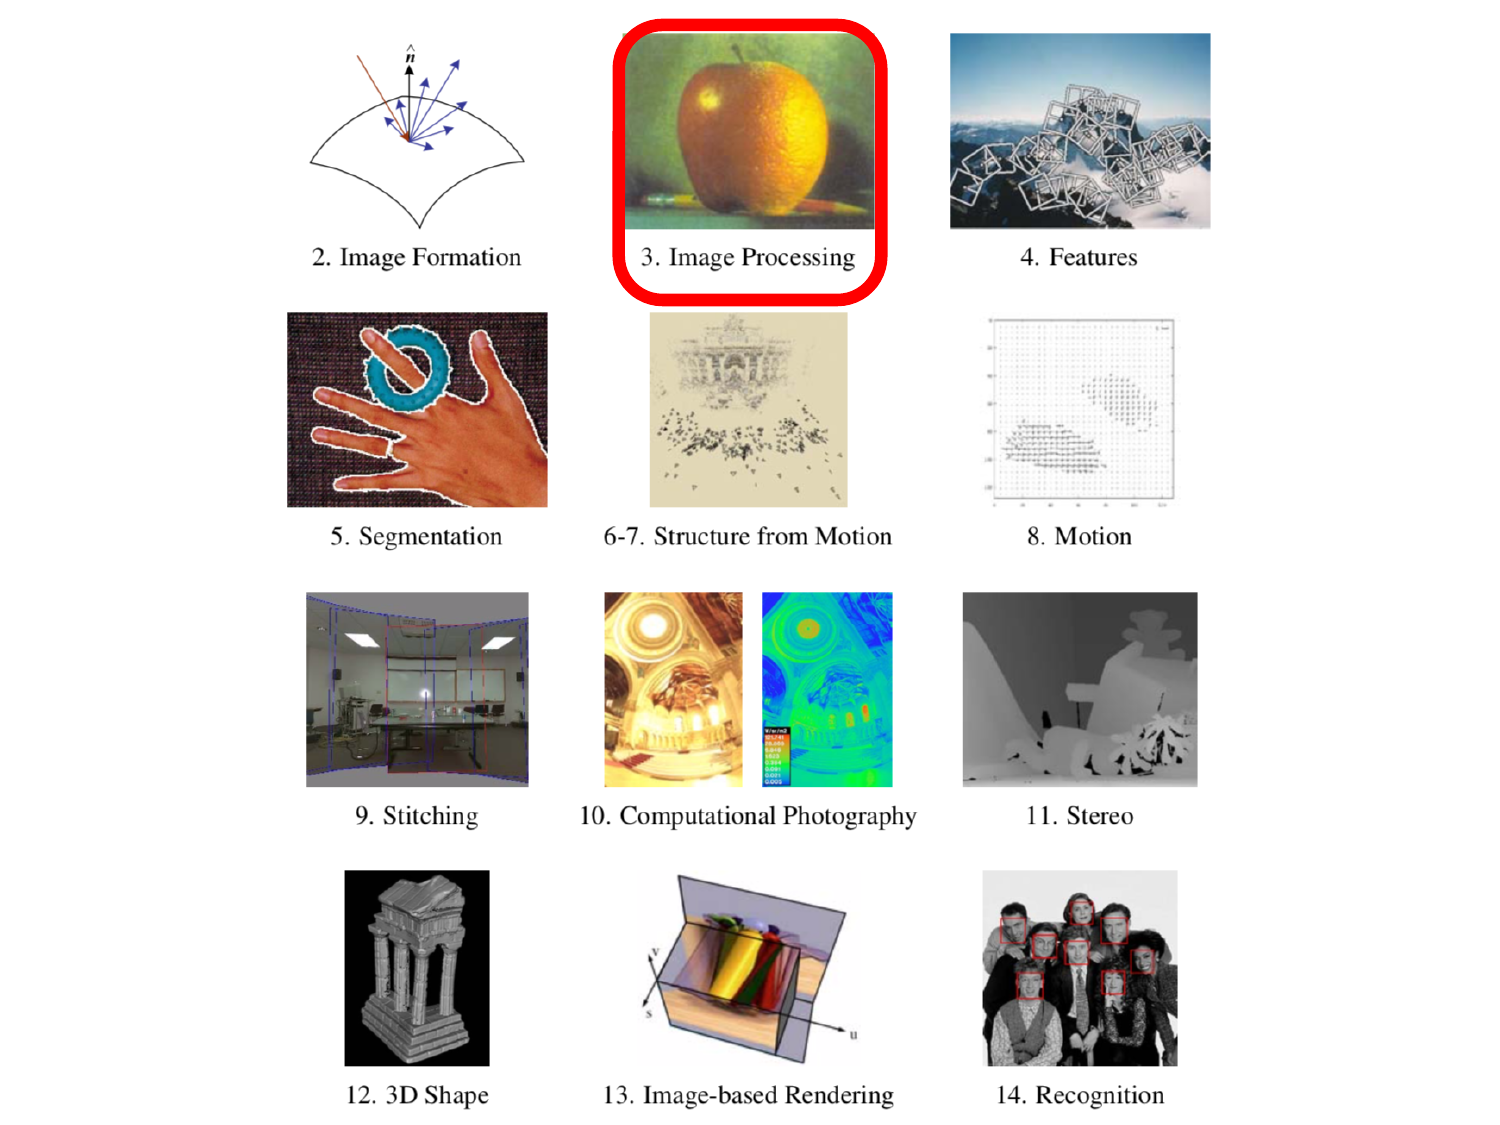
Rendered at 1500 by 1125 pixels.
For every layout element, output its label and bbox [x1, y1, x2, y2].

picture [256, 0, 1244, 1125]
